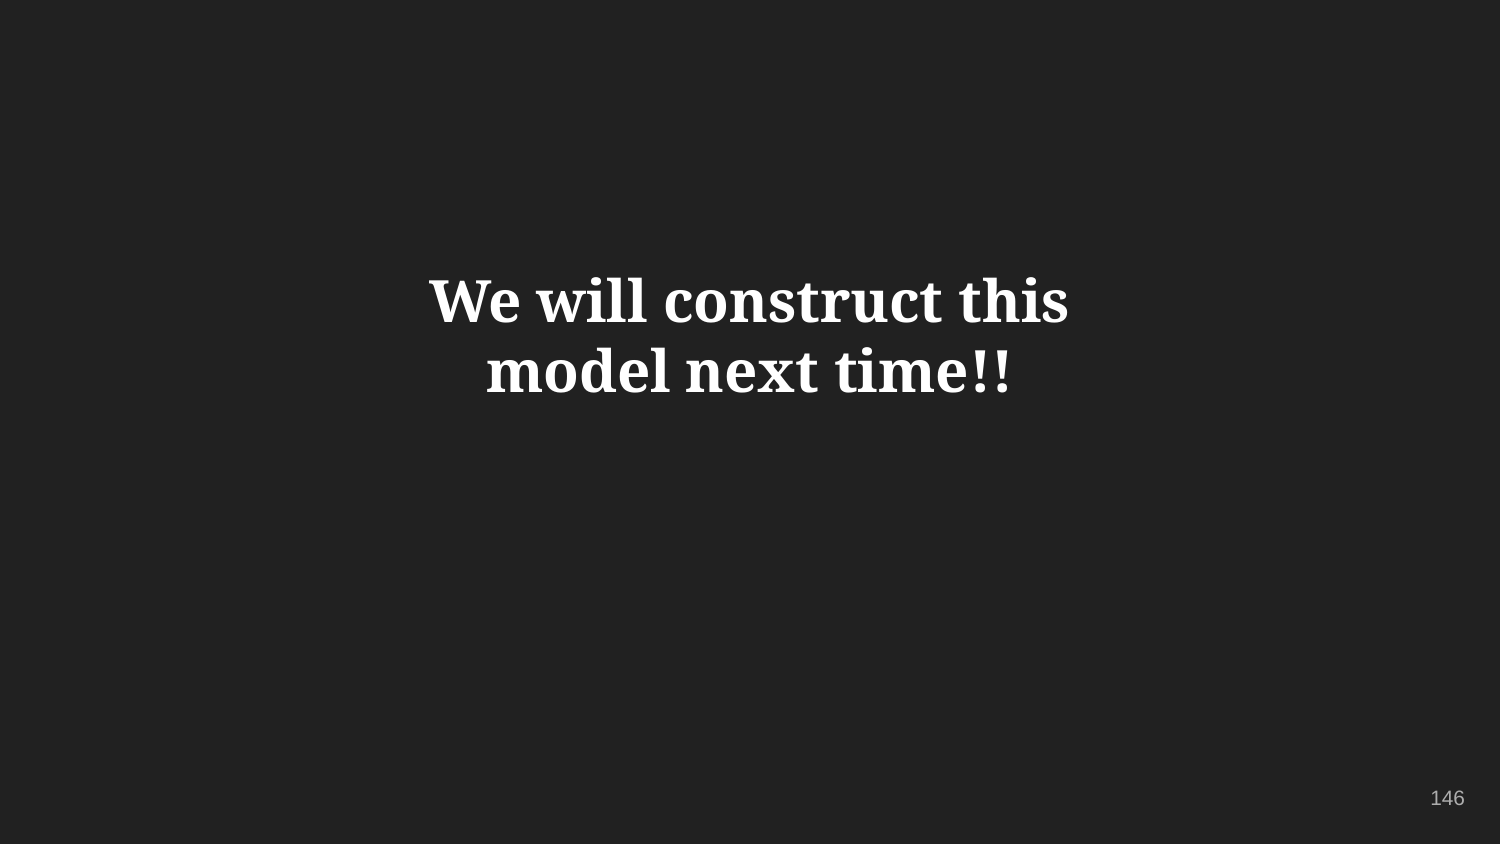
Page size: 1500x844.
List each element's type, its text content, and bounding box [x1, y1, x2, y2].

title We will construct this model next time!! [340, 249, 1160, 344]
slide_number 146 [1389, 764, 1480, 830]
